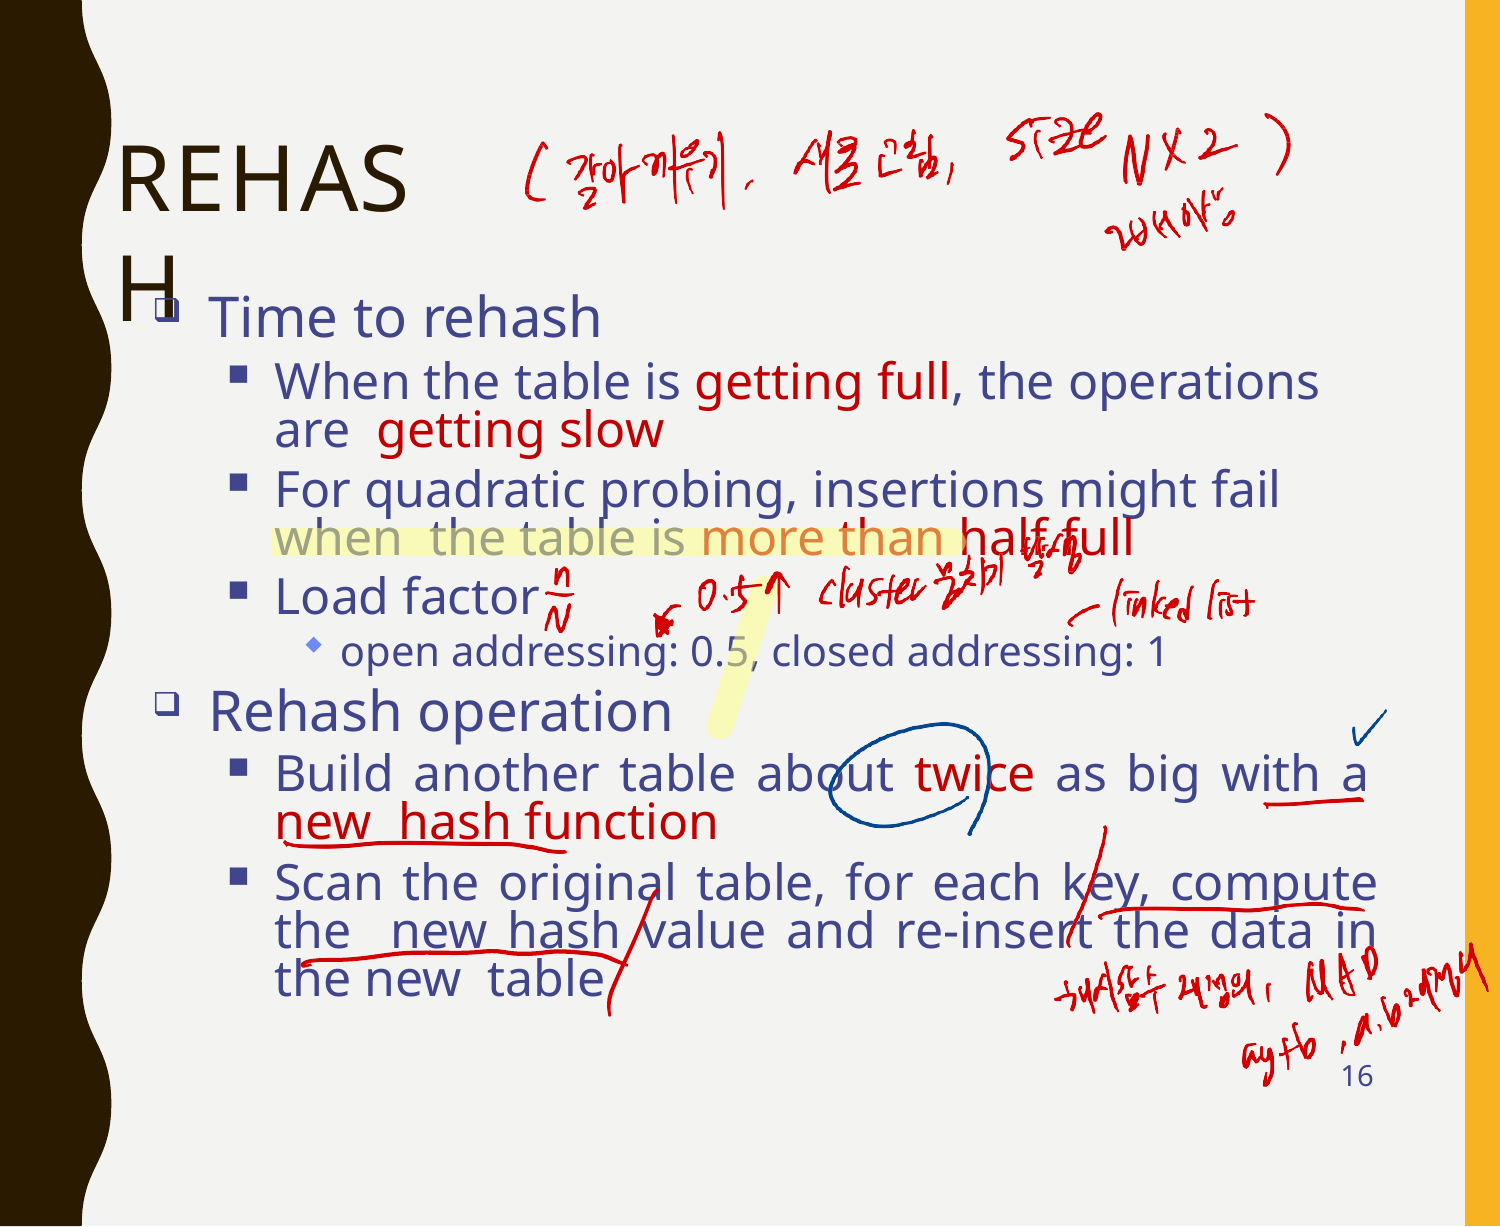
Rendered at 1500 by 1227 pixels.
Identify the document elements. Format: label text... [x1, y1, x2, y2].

picture [1178, 969, 1242, 1009]
text_box 16 [1338, 1087, 1375, 1093]
picture [1352, 709, 1387, 746]
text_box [1162, 127, 1186, 134]
text_box Time to rehash When the table is getting full, the operations are getting slow For quadratic probing, insertions might fail when the table is more than half full Load factor open addressing: 0.5, closed addressing: 1 Rehash operation Build another table about twice as big with a new hash function Scan the original table, for each key, compute the new hash value and re-insert the data in the new table [150, 279, 1380, 1007]
picture [793, 130, 861, 194]
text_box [1242, 942, 1489, 1087]
picture [1066, 604, 1100, 627]
picture [1198, 128, 1238, 160]
picture [1006, 112, 1107, 161]
title Rehash [112, 117, 415, 340]
picture [1112, 578, 1194, 627]
text_box [300, 888, 660, 1017]
picture [1054, 961, 1166, 1014]
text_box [1104, 134, 1235, 251]
picture [283, 840, 567, 855]
picture [272, 528, 1003, 836]
picture [1066, 825, 1365, 948]
text_box [525, 141, 549, 202]
picture [566, 131, 725, 210]
picture [1020, 533, 1082, 579]
picture [878, 129, 954, 185]
text_box [744, 179, 754, 190]
text_box [1264, 113, 1291, 176]
picture [1263, 797, 1364, 809]
picture [1207, 579, 1255, 620]
